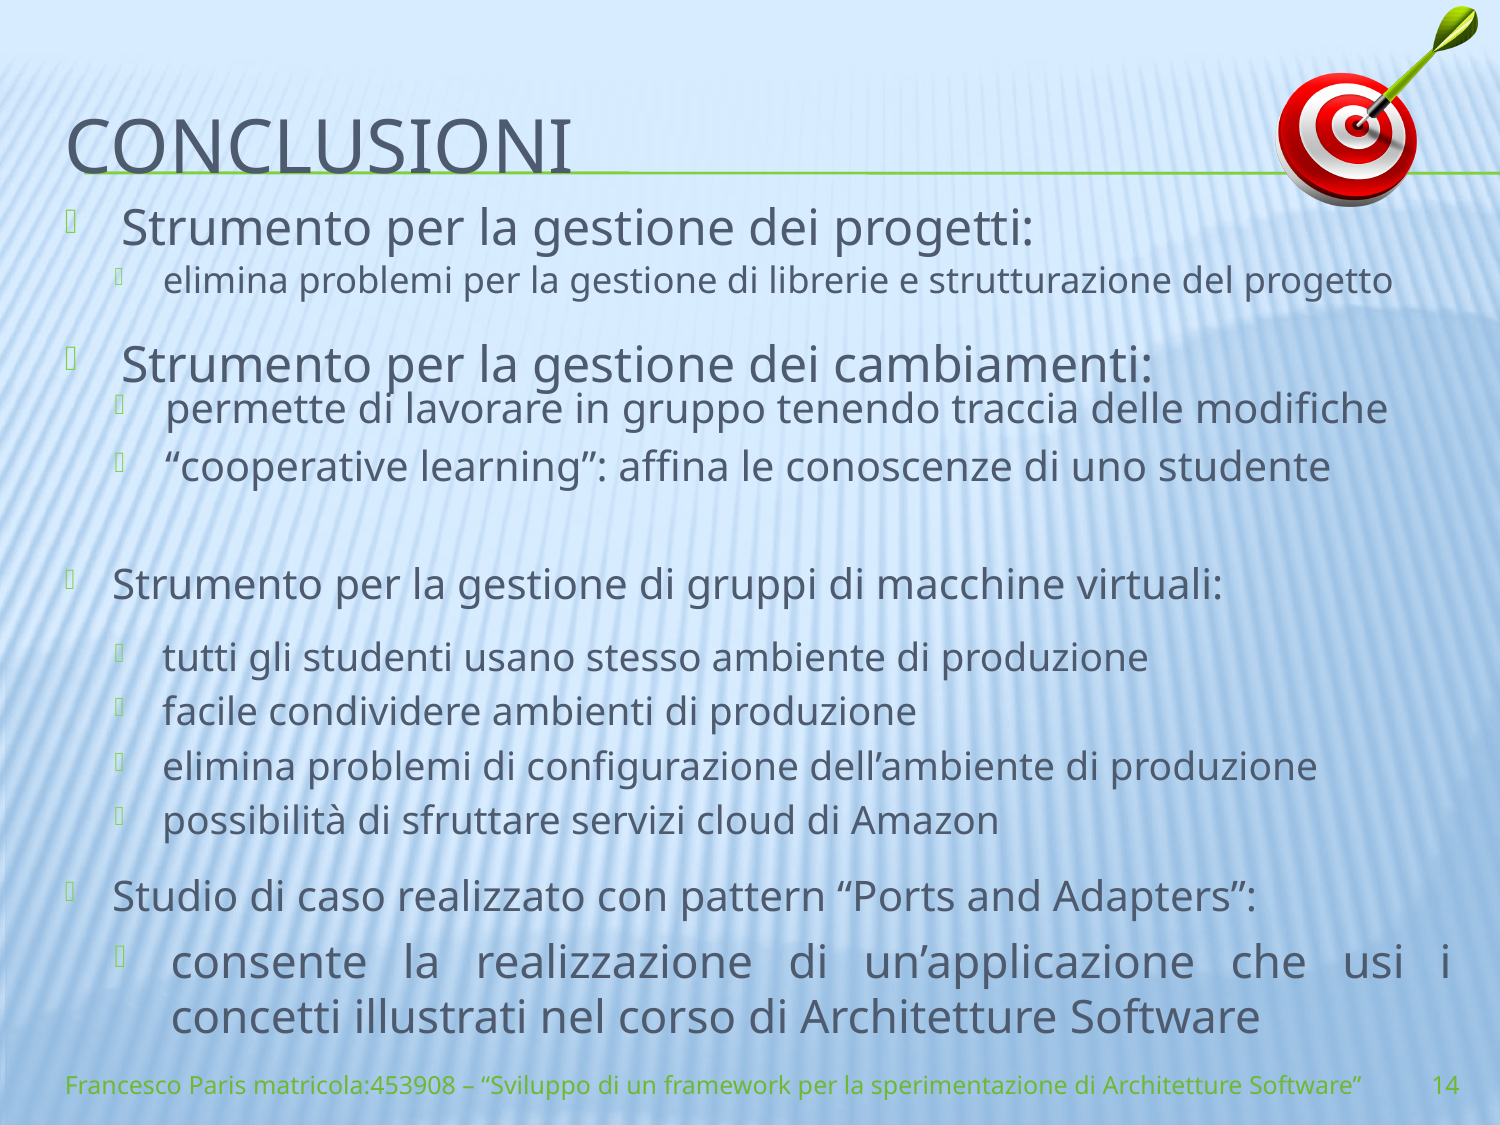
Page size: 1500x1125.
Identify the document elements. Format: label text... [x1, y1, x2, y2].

picture [1274, 5, 1478, 207]
text_box tutti gli studenti usano stesso ambiente di produzione facile condividere ambienti di produzione elimina problemi di configurazione dell’ambiente di produzione possibilità di sfruttare servizi cloud di Amazon [99, 624, 1467, 850]
text_box Studio di caso realizzato con pattern “Ports and Adapters”: [50, 862, 1450, 963]
slide_number 14 [1350, 1061, 1475, 1103]
text_box Strumento per la gestione dei cambiamenti: [50, 324, 1450, 425]
title Conclusioni [50, 75, 1264, 187]
text_box consente la realizzazione di un’applicazione che usi i concetti illustrati nel corso di Architetture Software [99, 924, 1467, 1050]
text_box permette di lavorare in gruppo tenendo traccia delle modifiche “cooperative learning”: affina le conoscenze di uno studente [99, 375, 1467, 500]
text_box Strumento per la gestione dei progetti: [50, 187, 1450, 288]
text_box elimina problemi per la gestione di librerie e strutturazione del progetto [99, 249, 1467, 350]
text_box Strumento per la gestione di gruppi di macchine virtuali: [50, 549, 1450, 650]
text_box Francesco Paris matricola:453908 – “Sviluppo di un framework per la sperimentazione di Architetture Software” [50, 1062, 1425, 1100]
